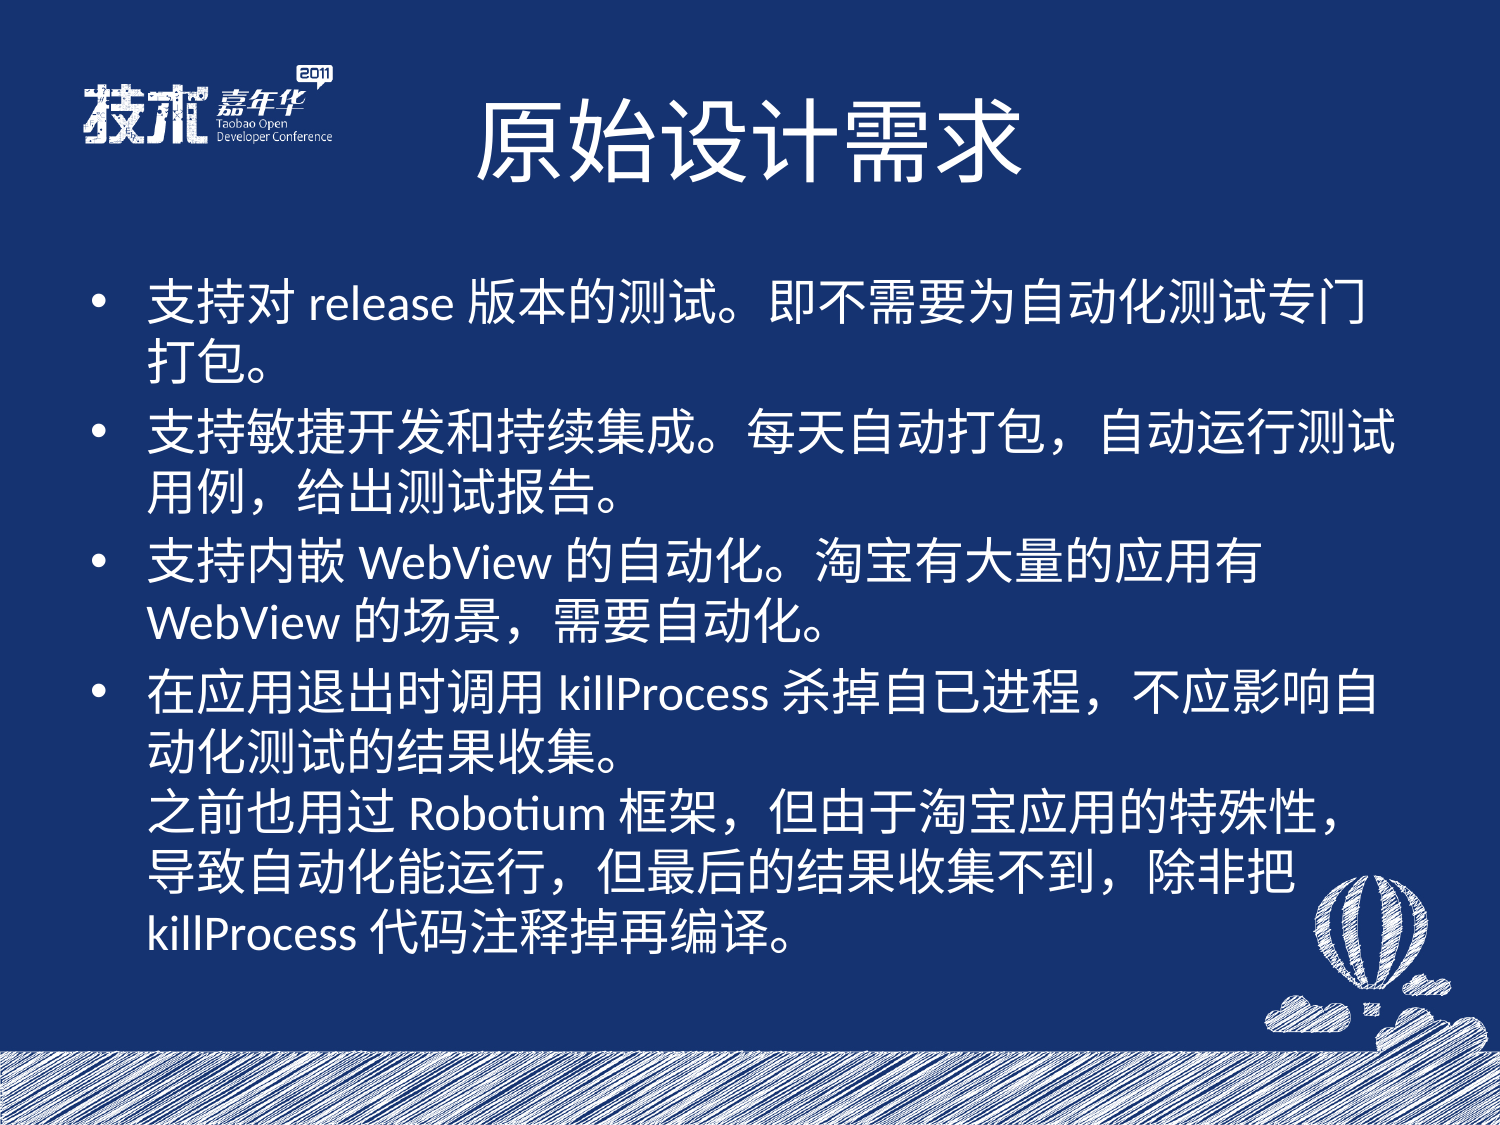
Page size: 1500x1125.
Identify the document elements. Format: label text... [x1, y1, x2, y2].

title 原始设计需求 [75, 45, 1425, 233]
picture [0, 0, 1500, 1125]
list 支持对release版本的测试。即不需要为自动化测试专门打包。 支持敏捷开发和持续集成。每天自动打包，自动运行测试用例，给出测试报告。 支持内嵌WebView的自动化。淘宝有大量的应用有WebView的场景，需要自动化。 在应用退出时调用killProcess杀掉自已进程，不应影响自动化测试的结果收集。 之前也用过Robotium框架，但由于淘宝应用的特殊性，导致自动化能运行，但最后的结果收集不到，除非把killProcess代码注释掉再编译。 [75, 262, 1425, 1005]
